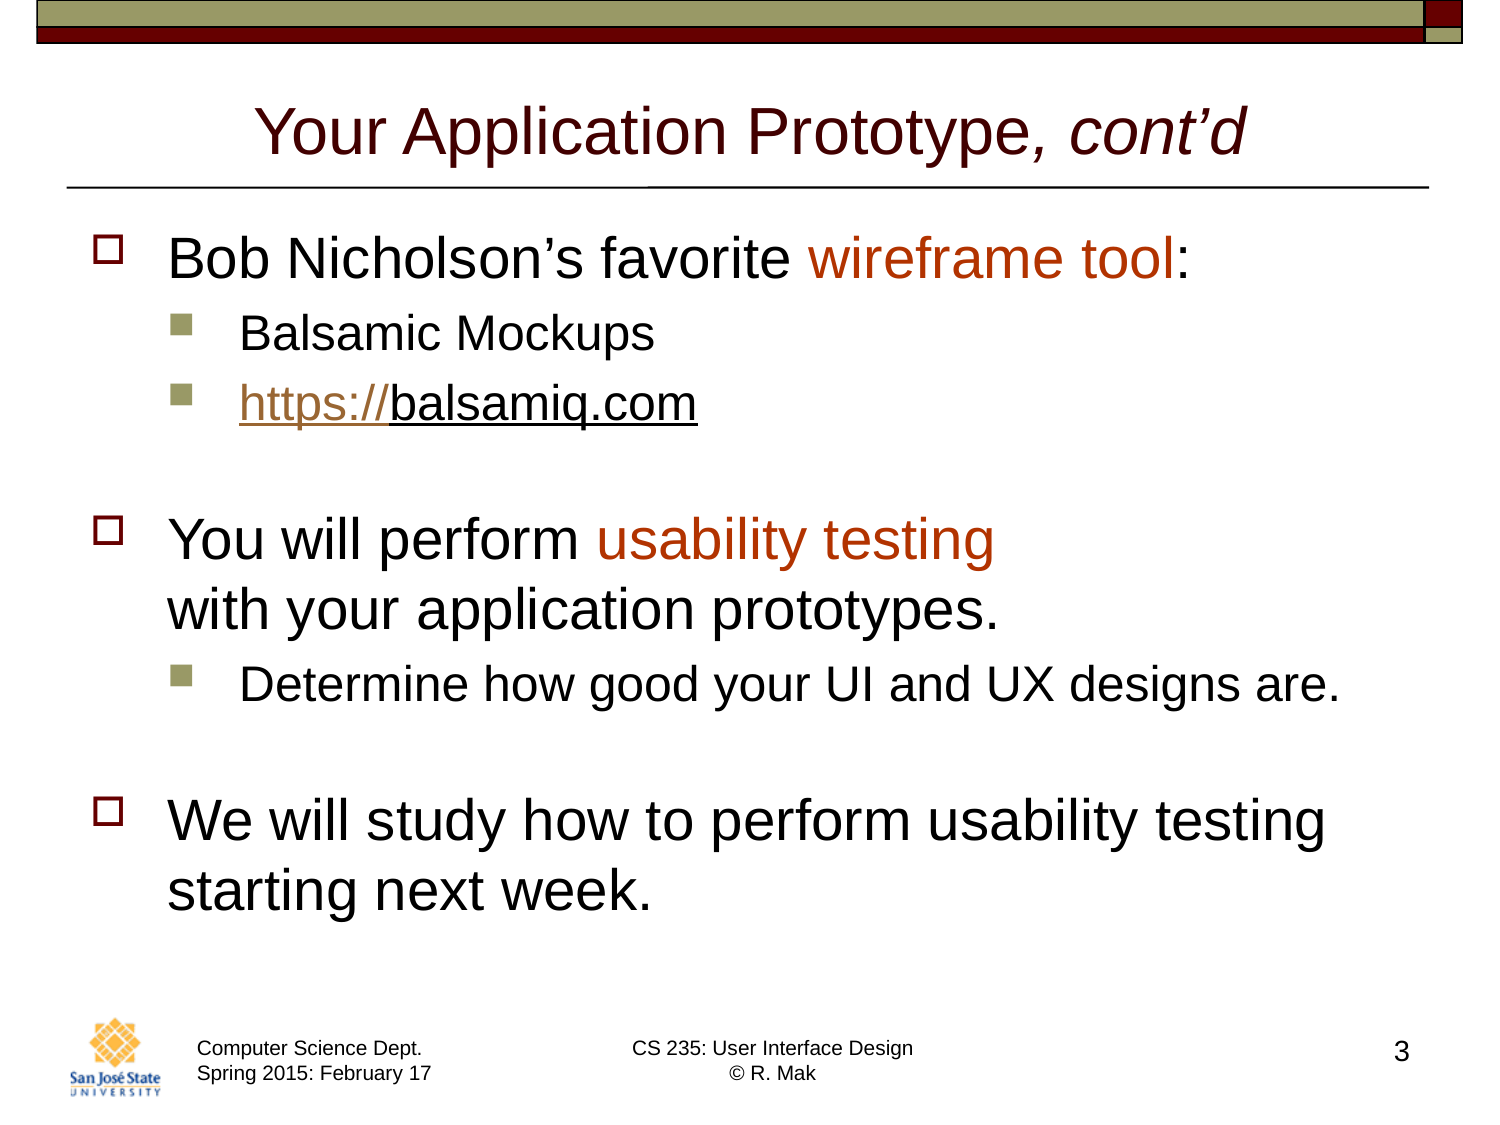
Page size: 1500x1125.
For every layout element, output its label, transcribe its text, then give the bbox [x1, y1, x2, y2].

picture [60, 1012, 166, 1112]
list Bob Nicholson’s favorite wireframe tool: Balsamic Mockups https://balsamiq.com You will perform usability testing with your application prototypes. Determine how good your UI and UX designs are. We will study how to perform usability testing starting next week. [75, 212, 1425, 1006]
slide_number 3 [1112, 1025, 1425, 1100]
title Your Application Prototype, cont’d [75, 67, 1425, 175]
